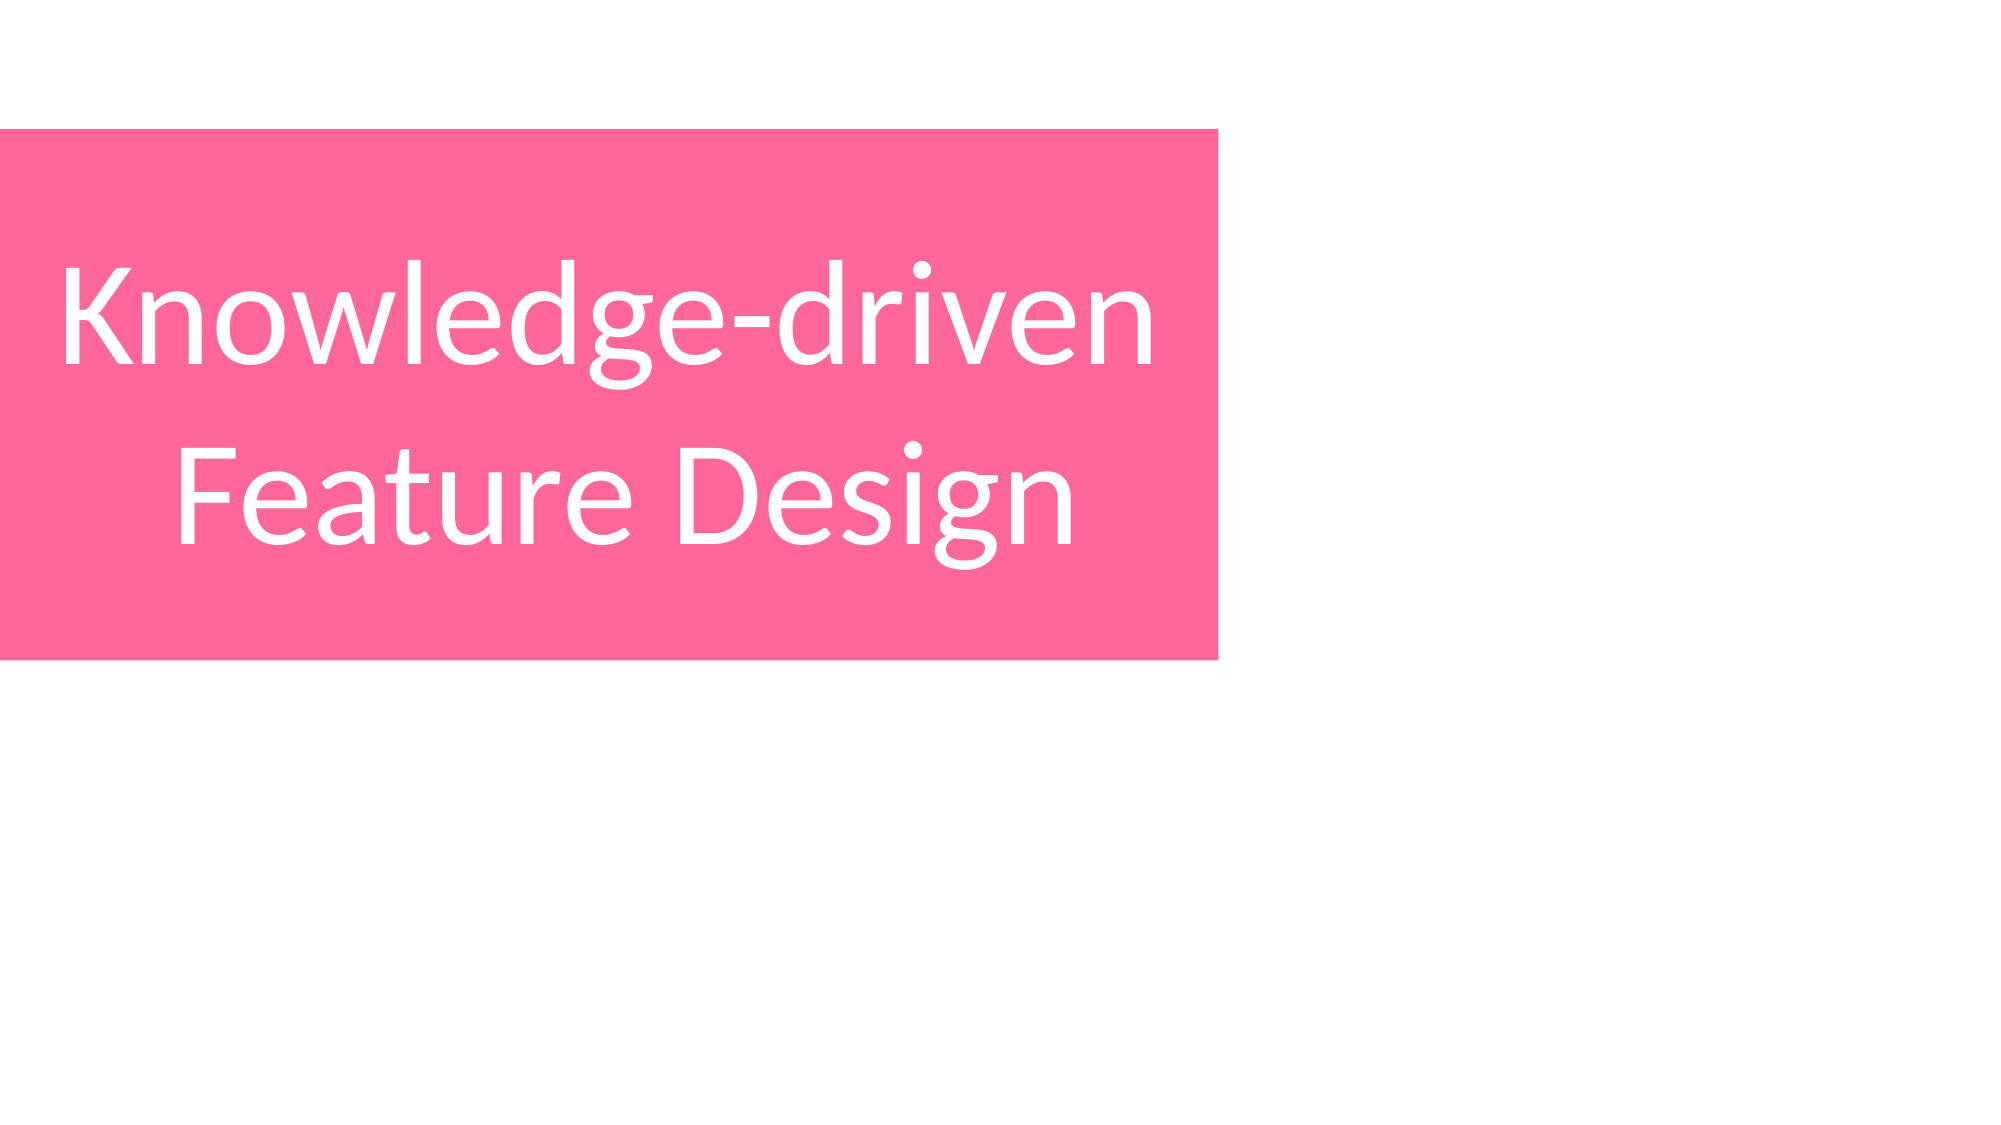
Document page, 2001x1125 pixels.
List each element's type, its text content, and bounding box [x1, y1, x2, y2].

text_box Knowledge-driven Feature Design [0, 128, 1219, 661]
